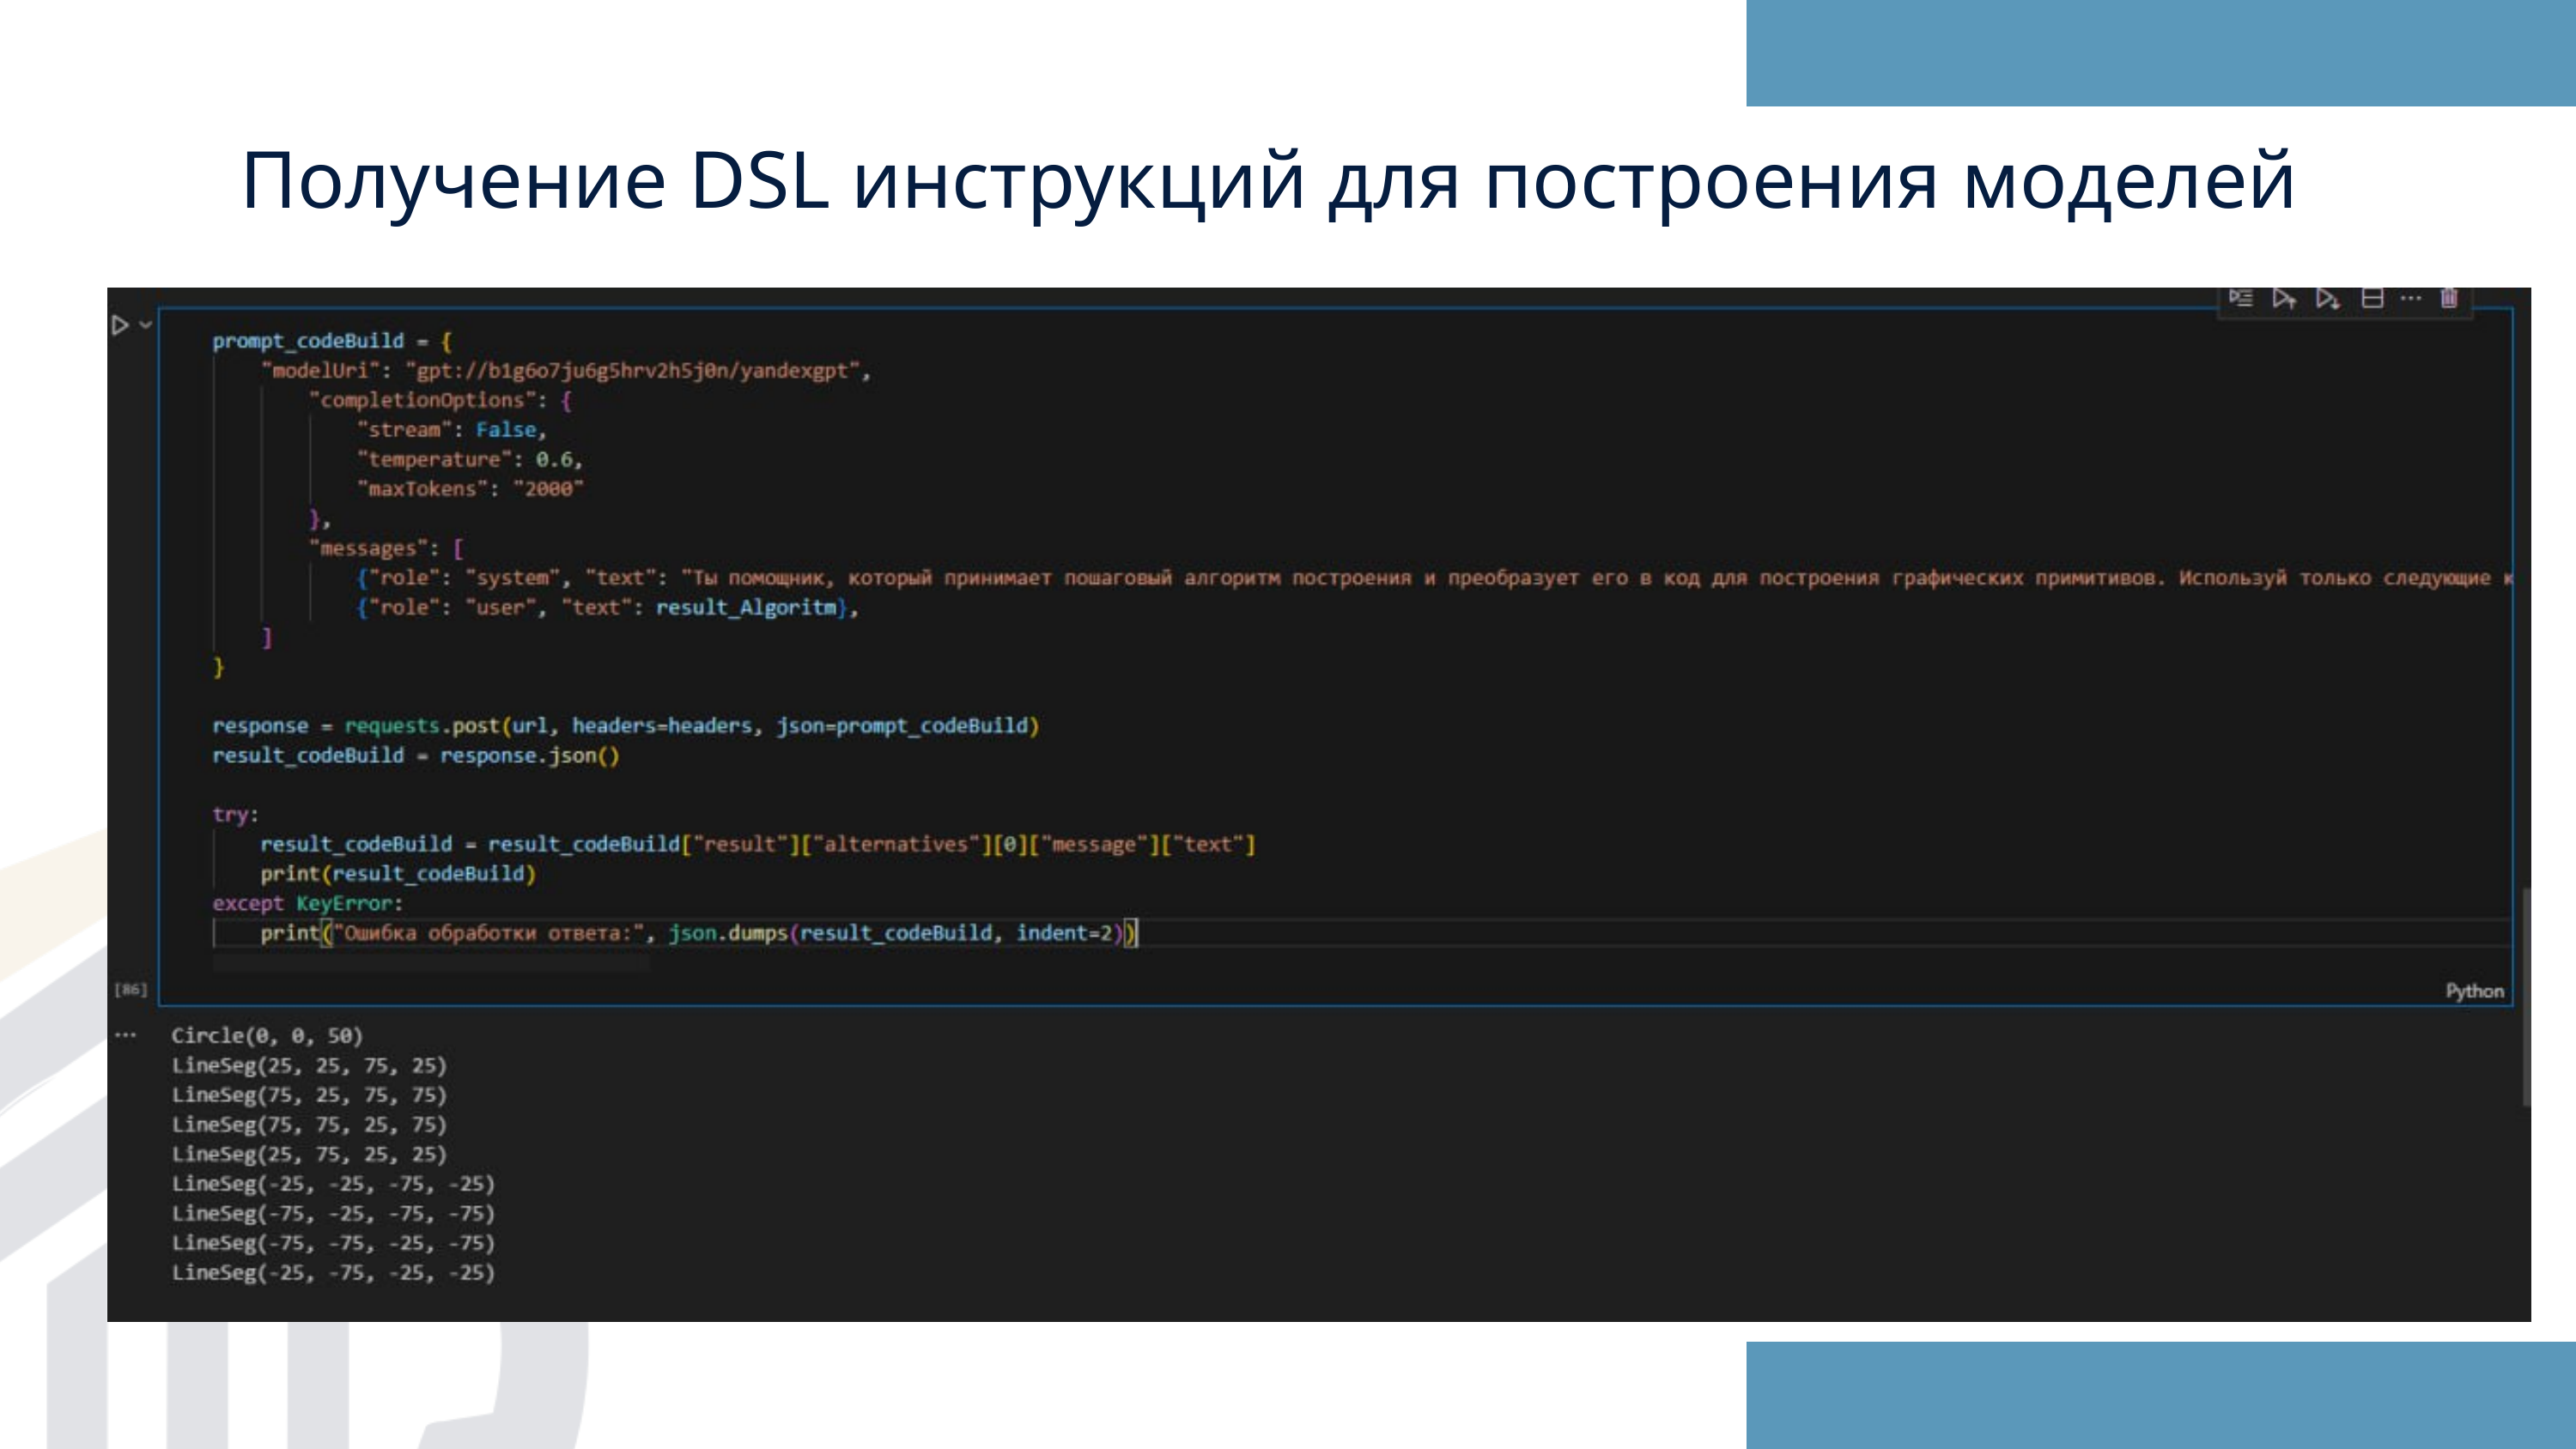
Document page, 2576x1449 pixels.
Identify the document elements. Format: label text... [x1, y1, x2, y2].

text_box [1746, 0, 2576, 107]
picture [0, 288, 2532, 1449]
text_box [1746, 1342, 2576, 1449]
text_box Получение DSL инструкций для построения моделей [227, 123, 2312, 231]
